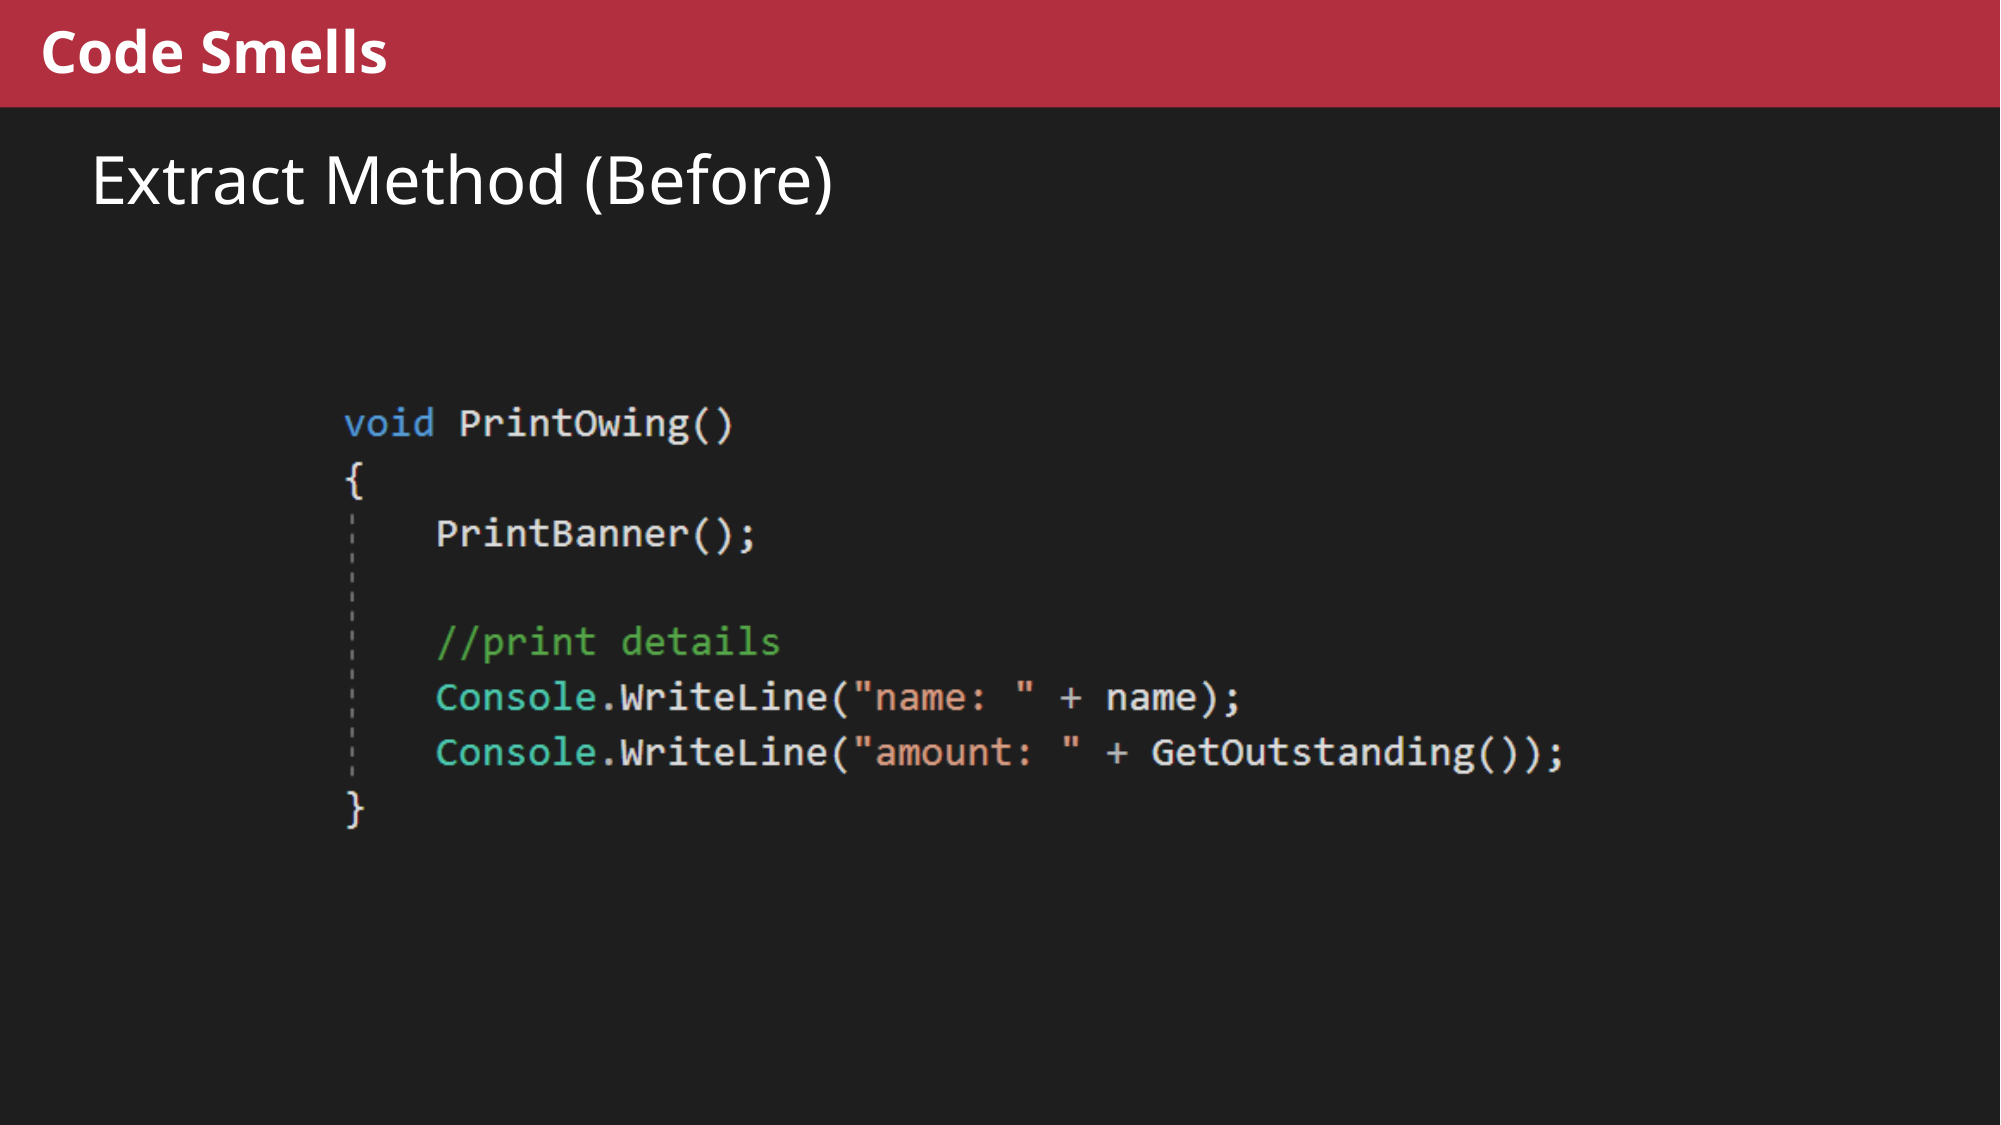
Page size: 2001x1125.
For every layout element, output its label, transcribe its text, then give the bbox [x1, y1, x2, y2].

picture [287, 390, 1597, 850]
list Extract Method (Before) [78, 130, 1830, 587]
title Code Smells [40, 0, 1350, 95]
